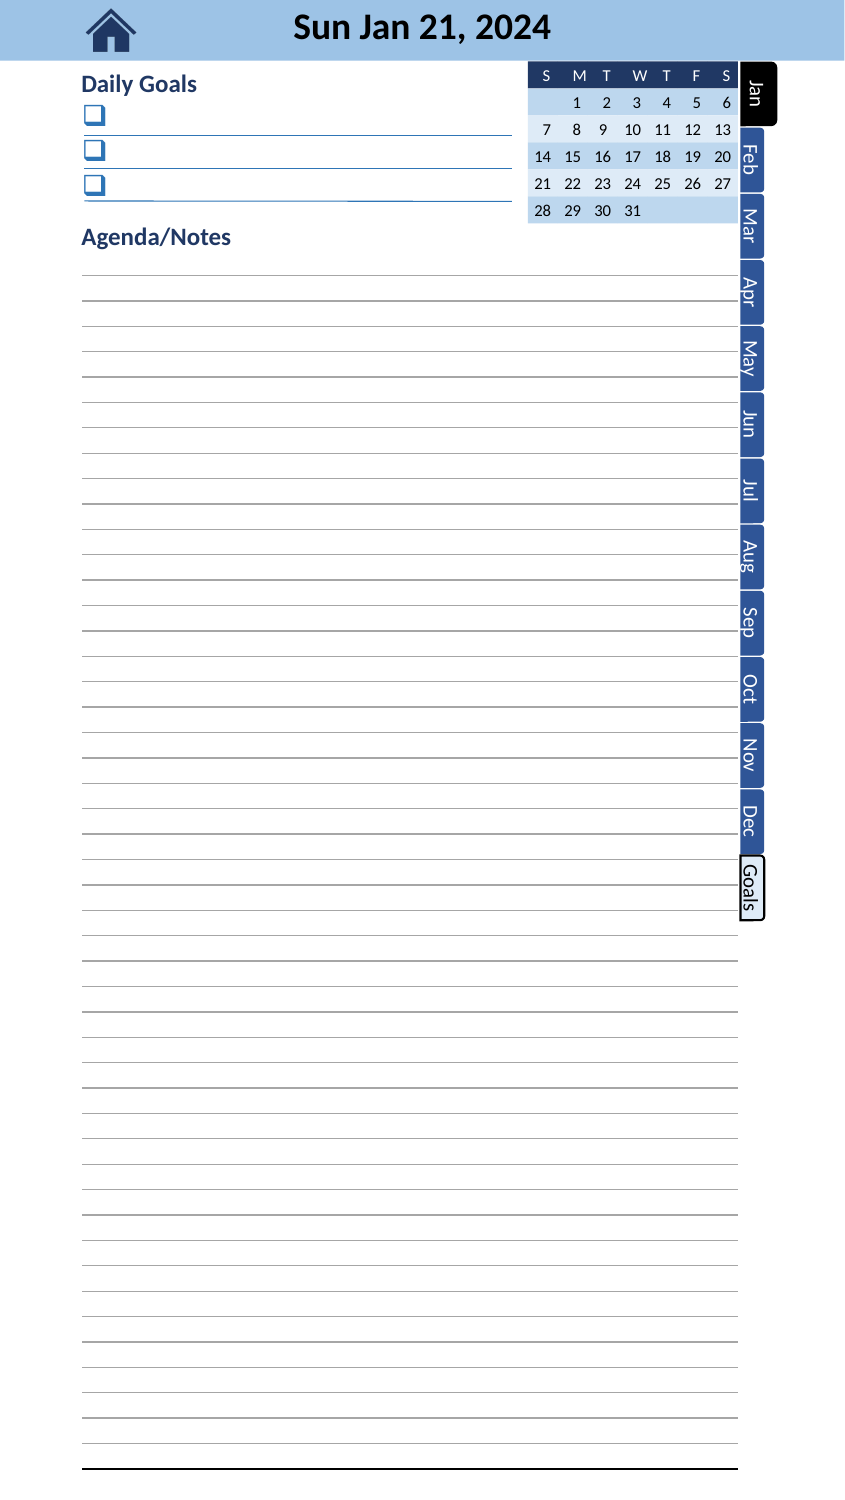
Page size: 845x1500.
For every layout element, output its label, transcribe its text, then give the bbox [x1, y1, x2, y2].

list Sun Jan 21, 2024 [190, 0, 655, 61]
picture [82, 1, 140, 59]
